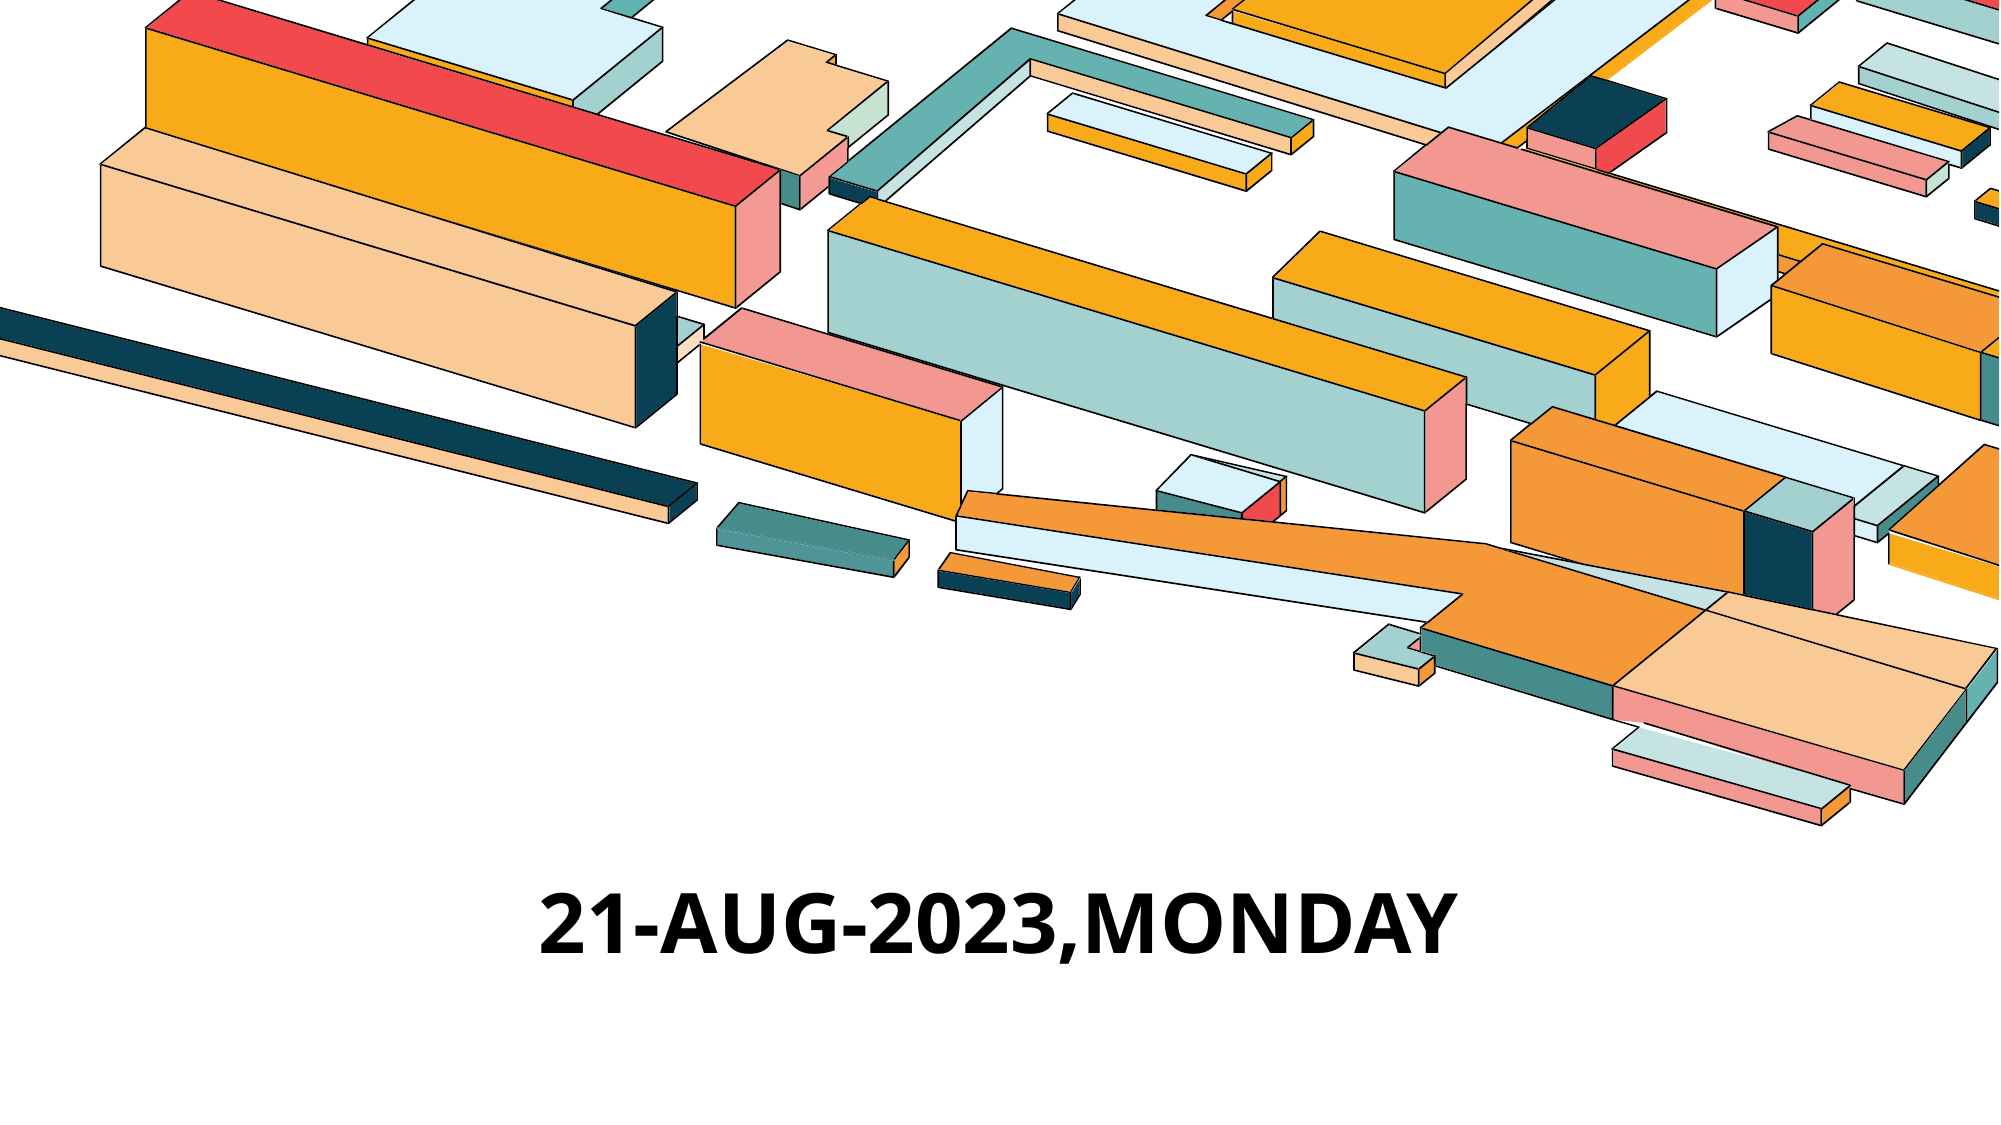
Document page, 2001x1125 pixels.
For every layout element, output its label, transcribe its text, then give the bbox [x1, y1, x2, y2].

title 21-AUG-2023,Monday [136, 766, 1862, 980]
